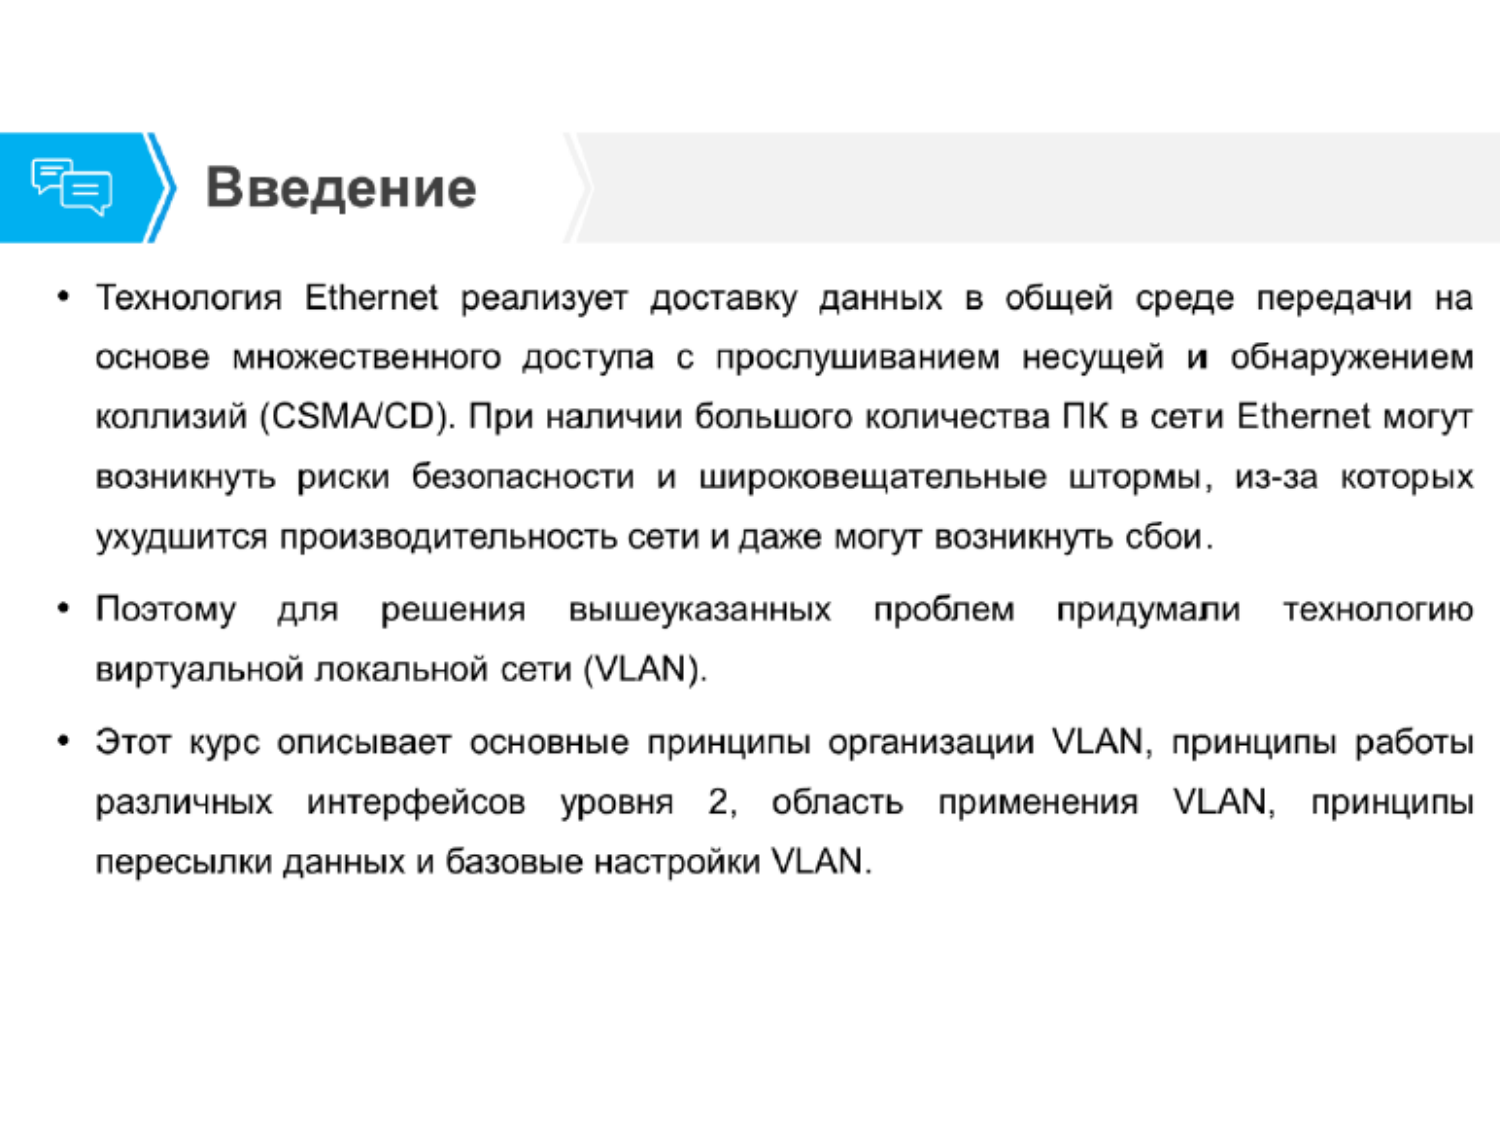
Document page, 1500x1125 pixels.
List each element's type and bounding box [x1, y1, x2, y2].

list [0, 125, 1500, 890]
